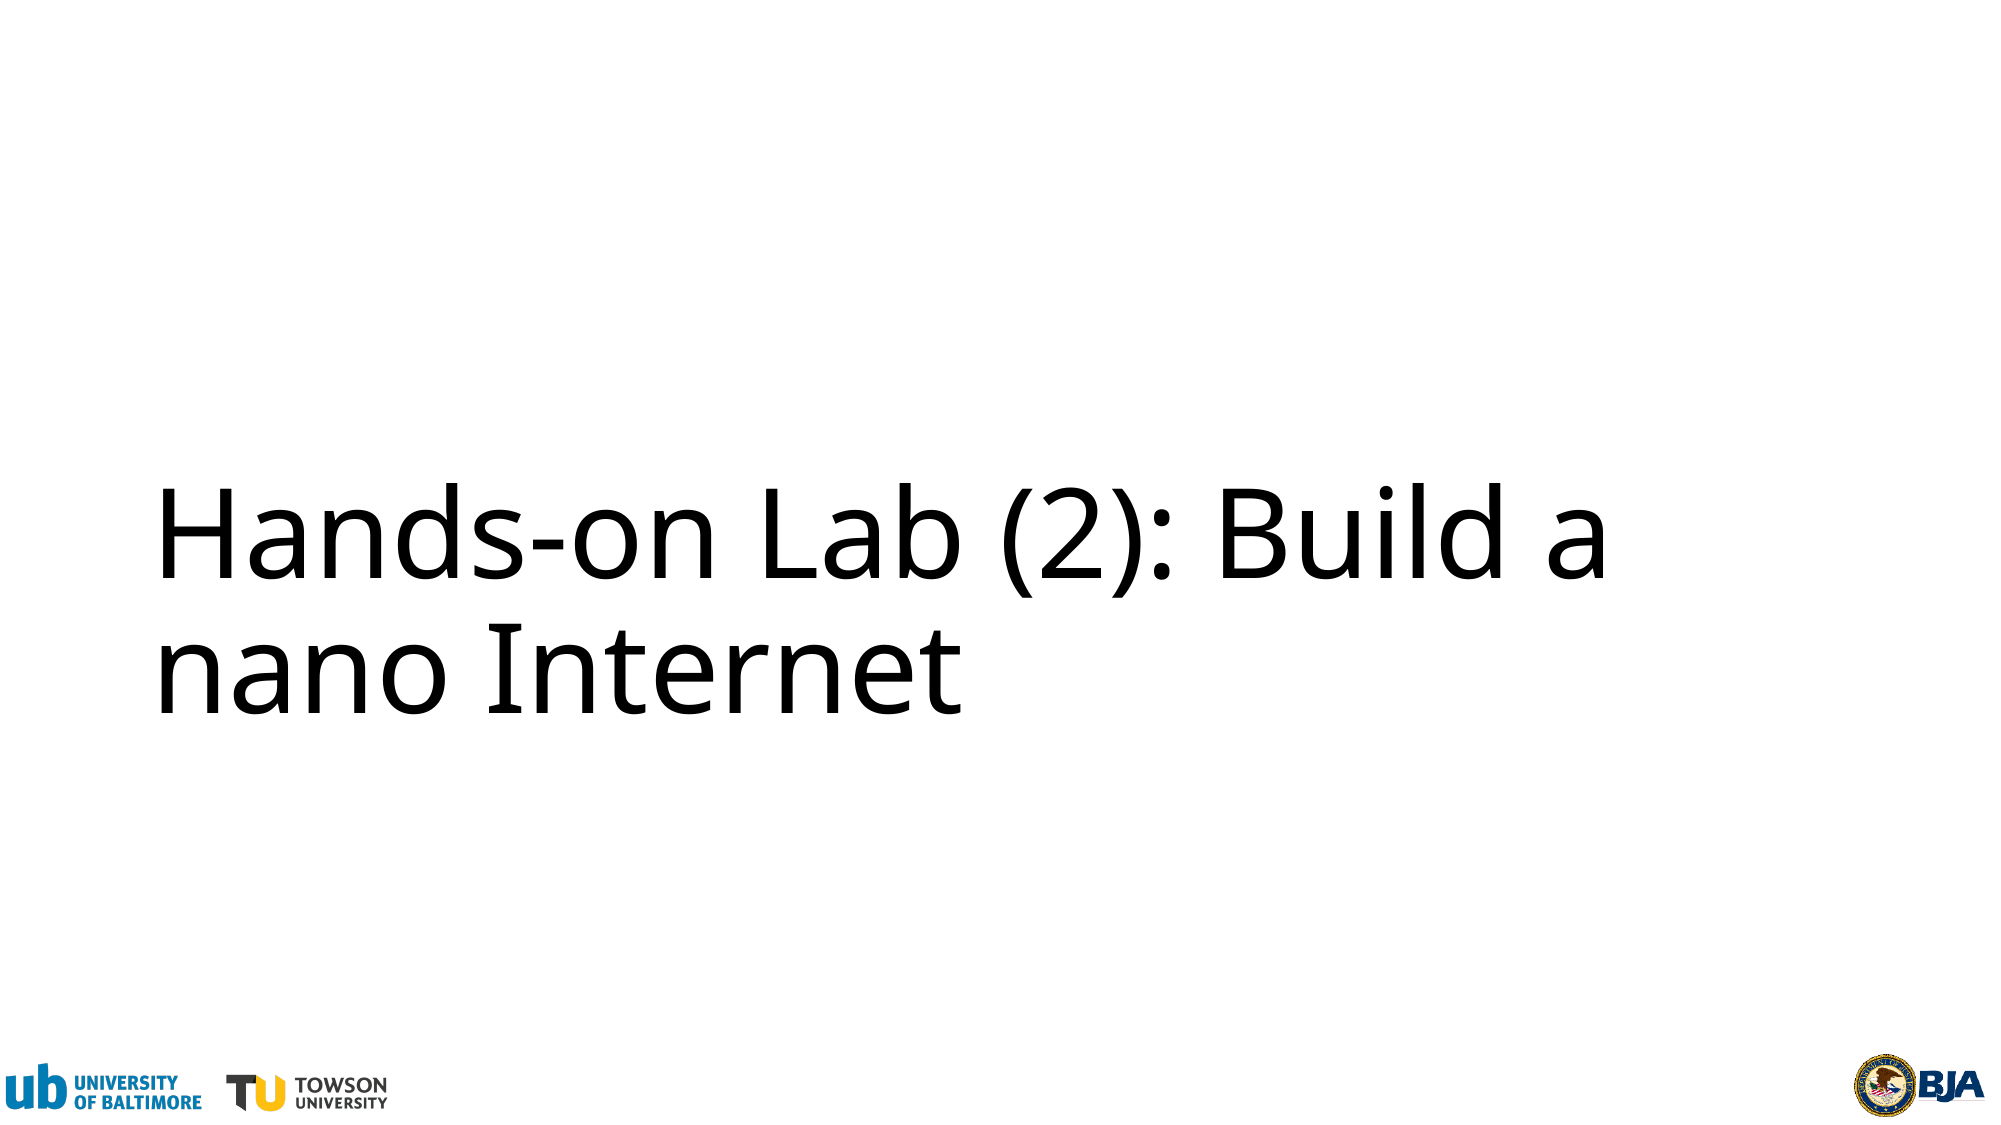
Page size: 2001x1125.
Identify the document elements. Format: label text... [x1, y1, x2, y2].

picture [1854, 1054, 1986, 1117]
picture [0, 1031, 407, 1125]
title Hands-on Lab (2): Build a nano Internet [136, 280, 1862, 749]
